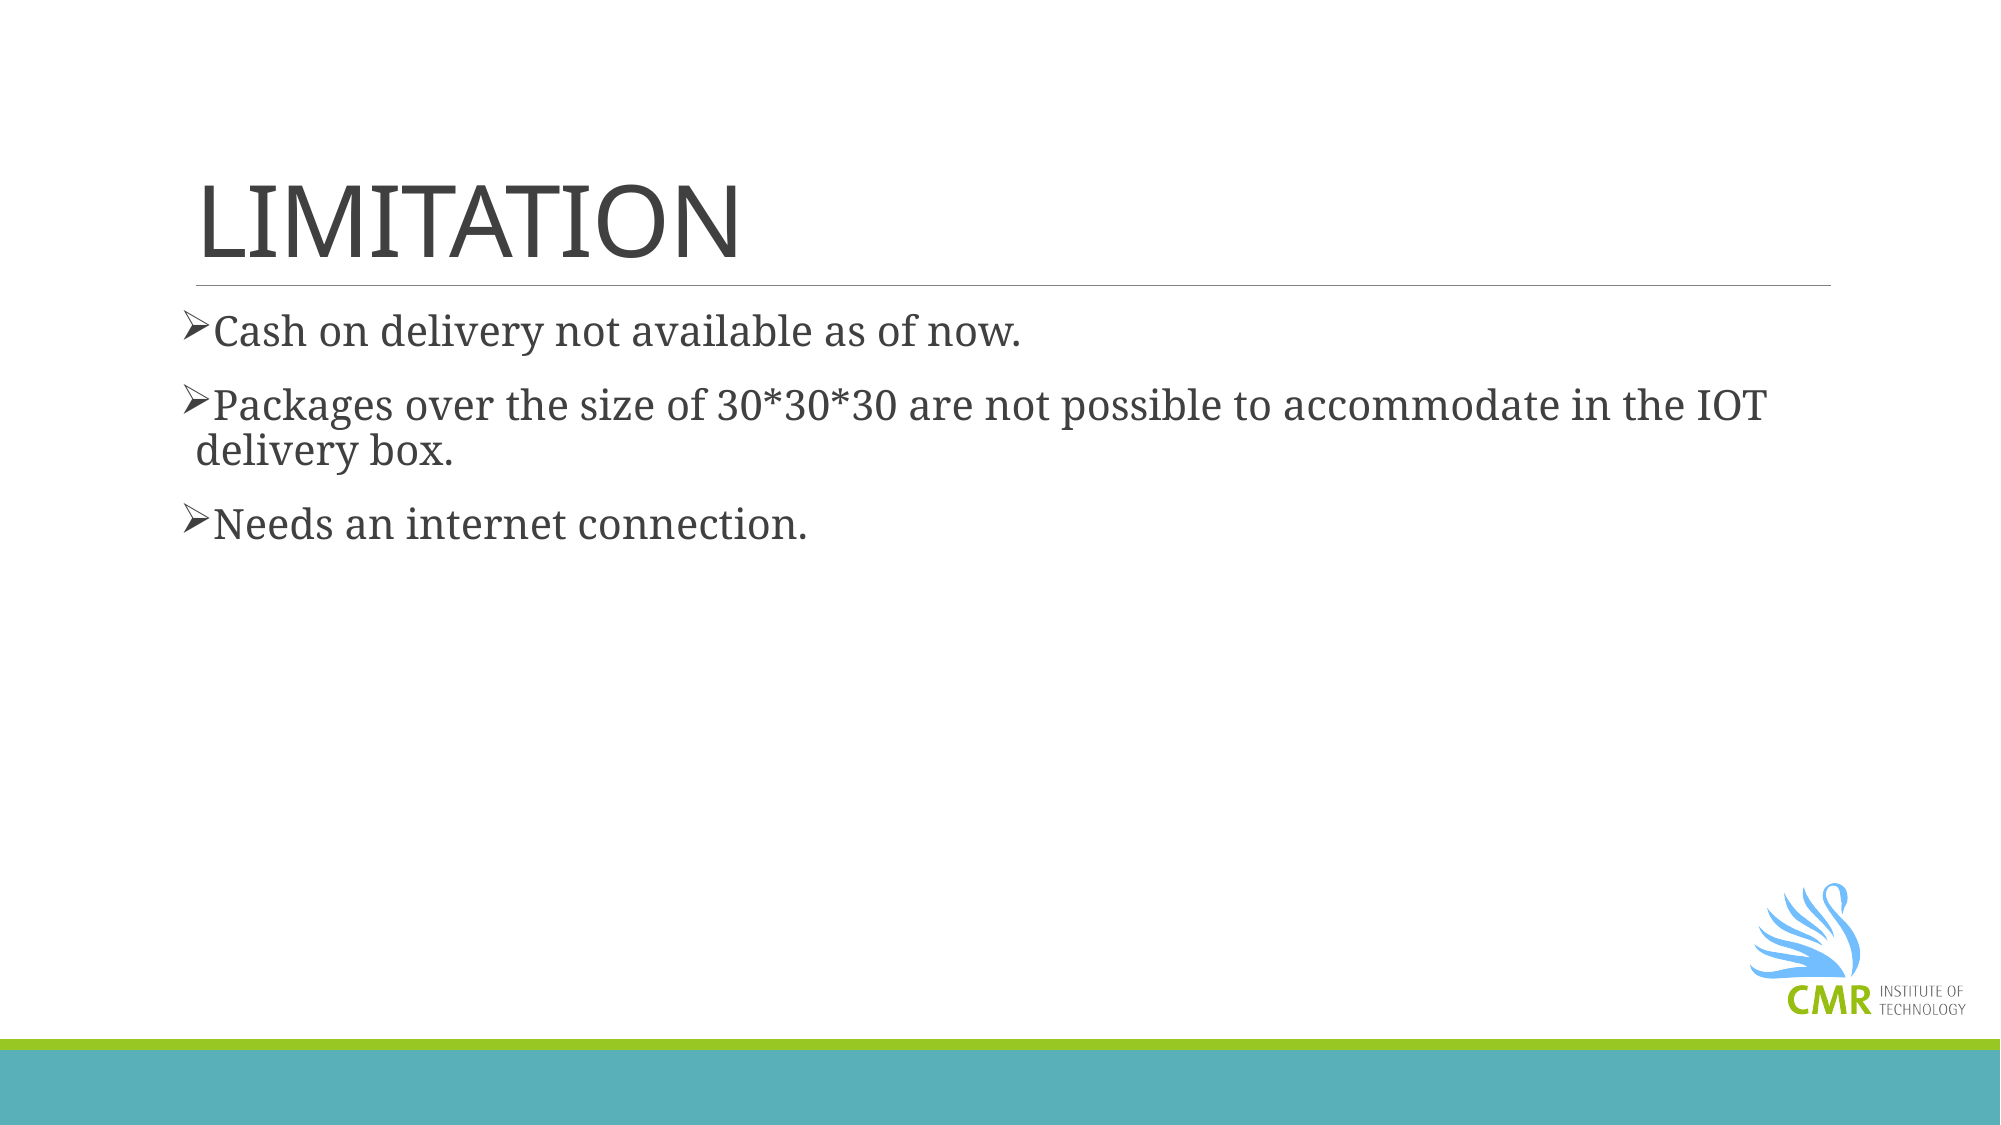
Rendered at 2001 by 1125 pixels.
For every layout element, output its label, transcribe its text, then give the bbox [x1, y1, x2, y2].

list Cash on delivery not available as of now. Packages over the size of 30*30*30 are not possible to accommodate in the IOT delivery box. Needs an internet connection. [180, 302, 1830, 963]
title LIMITATION [180, 47, 1830, 285]
picture [1750, 882, 1966, 1016]
